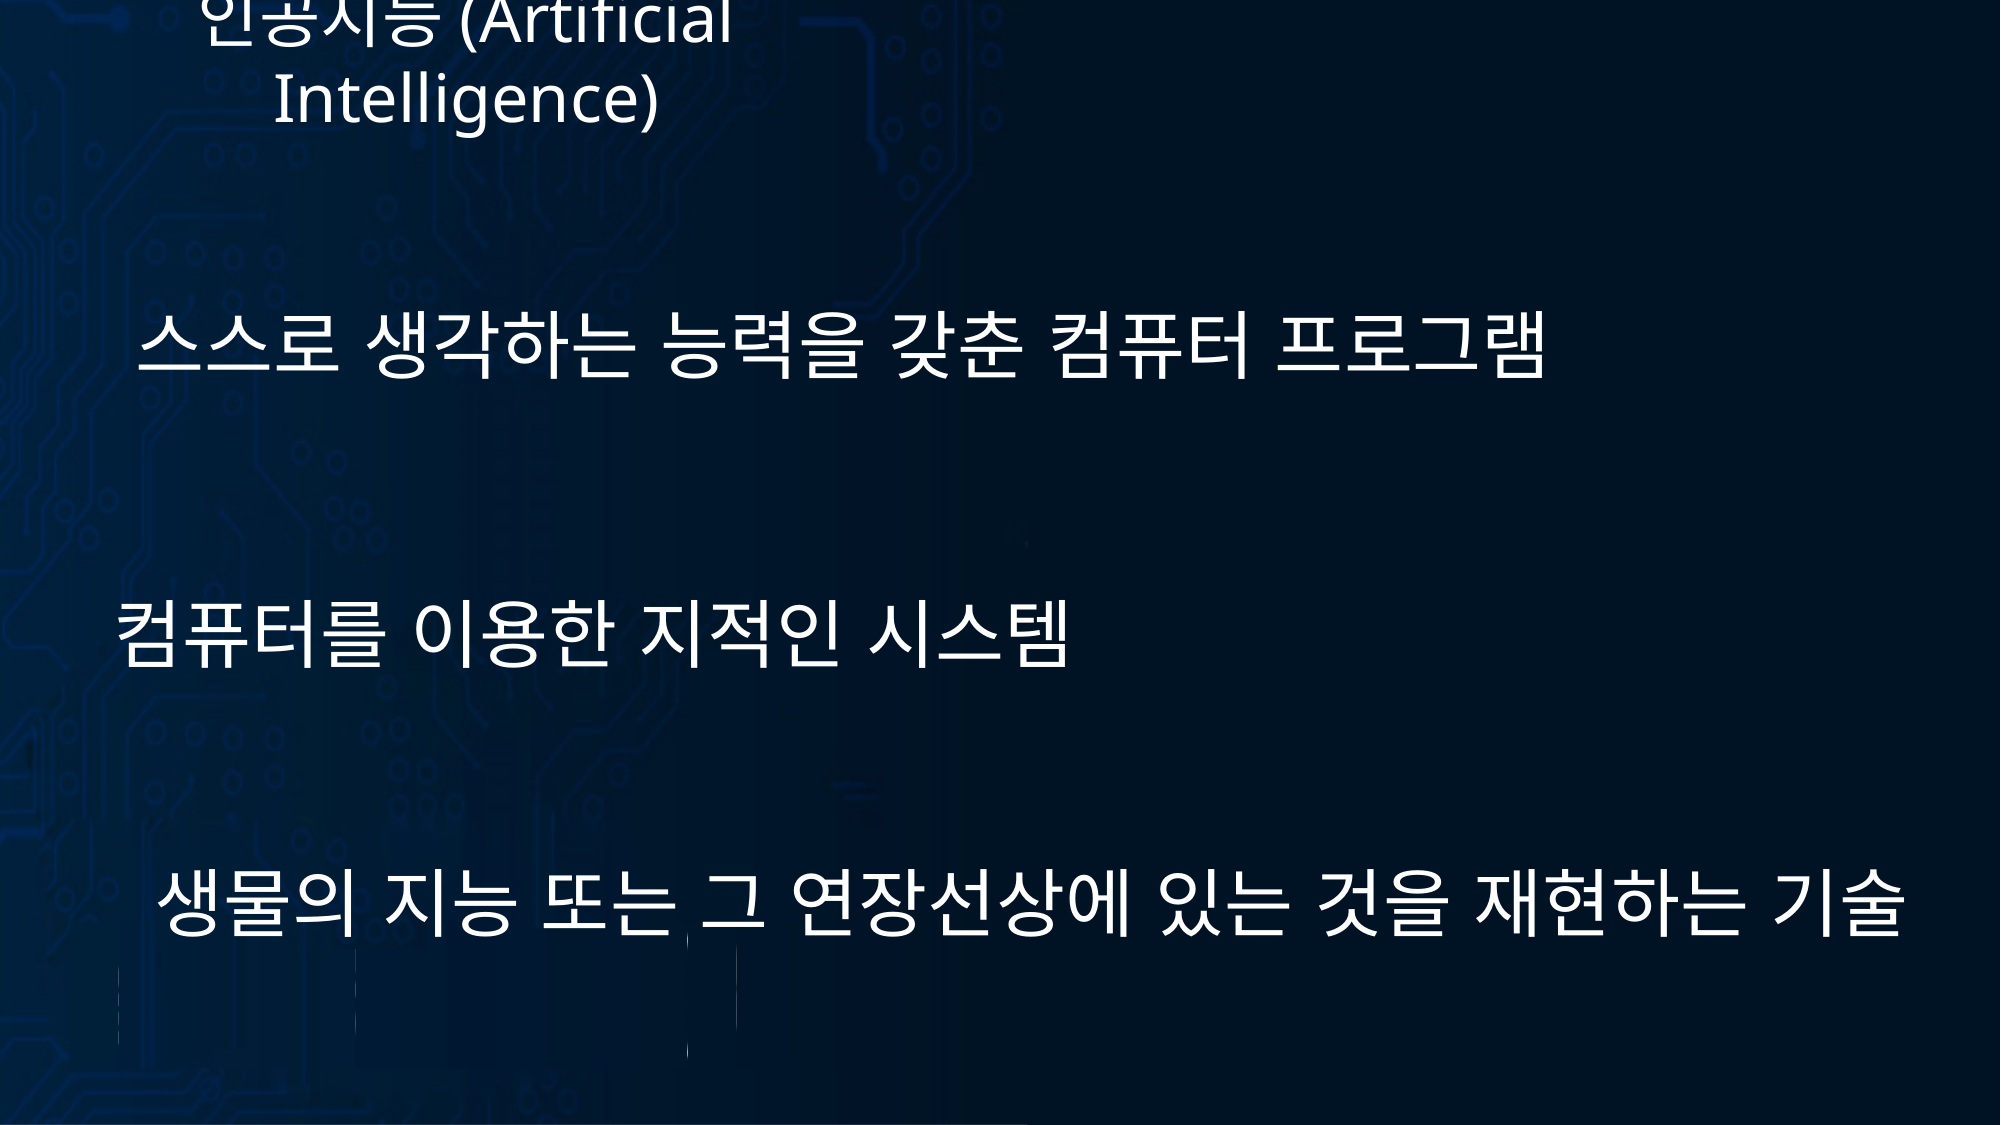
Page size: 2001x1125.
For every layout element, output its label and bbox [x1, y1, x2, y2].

picture [0, 0, 2000, 1125]
text_box [168, 921, 287, 1069]
text_box [321, 921, 897, 1069]
text_box [70, 921, 130, 1069]
